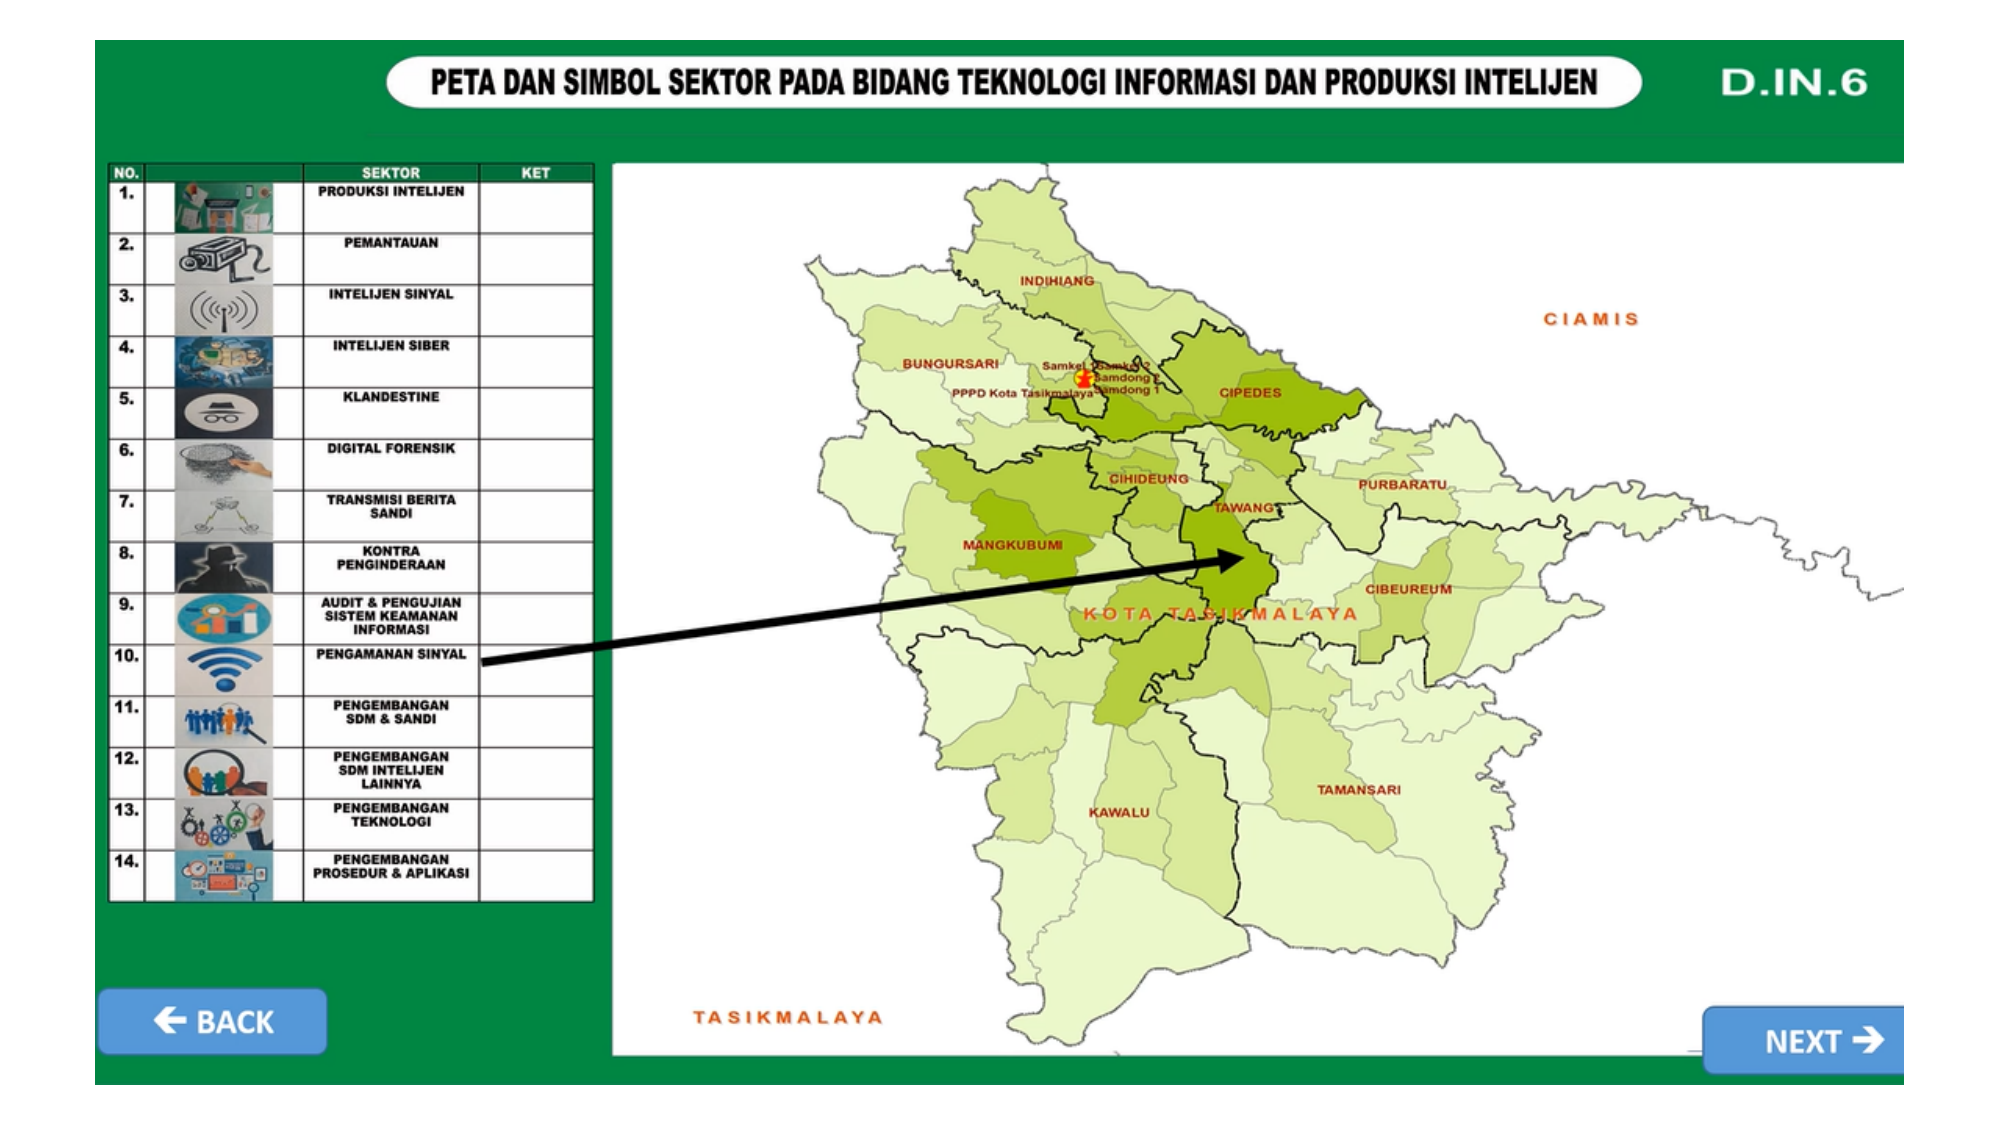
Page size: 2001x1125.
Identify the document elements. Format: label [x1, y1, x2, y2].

picture [95, 40, 1905, 1085]
